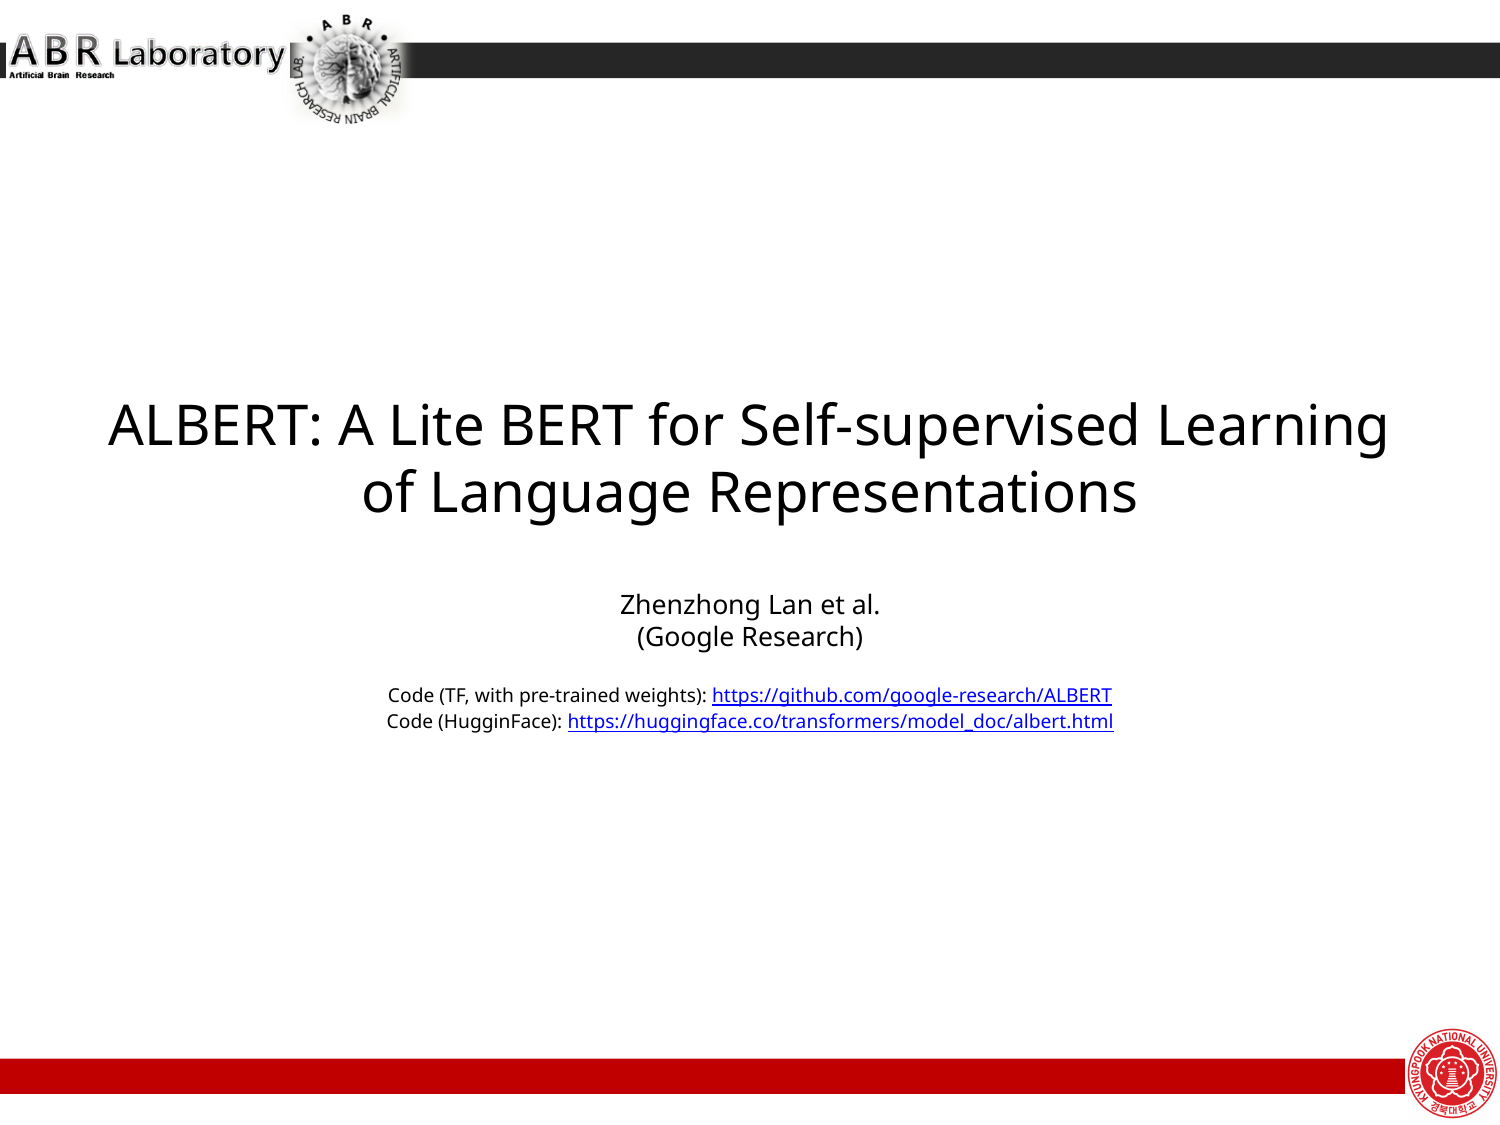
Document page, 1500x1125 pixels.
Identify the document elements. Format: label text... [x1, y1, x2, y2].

picture [1405, 1026, 1500, 1119]
title ALBERT: A Lite BERT for Self-supervised Learning of Language Representations Zhenzhong Lan et al. (Google Research) Code (TF, with pre-trained weights): https://github.com/google-research/ALBERT Code (HugginFace): https://huggingface.co/transformers/model_doc/albert.html [76, 379, 1424, 746]
picture [6, 4, 420, 136]
